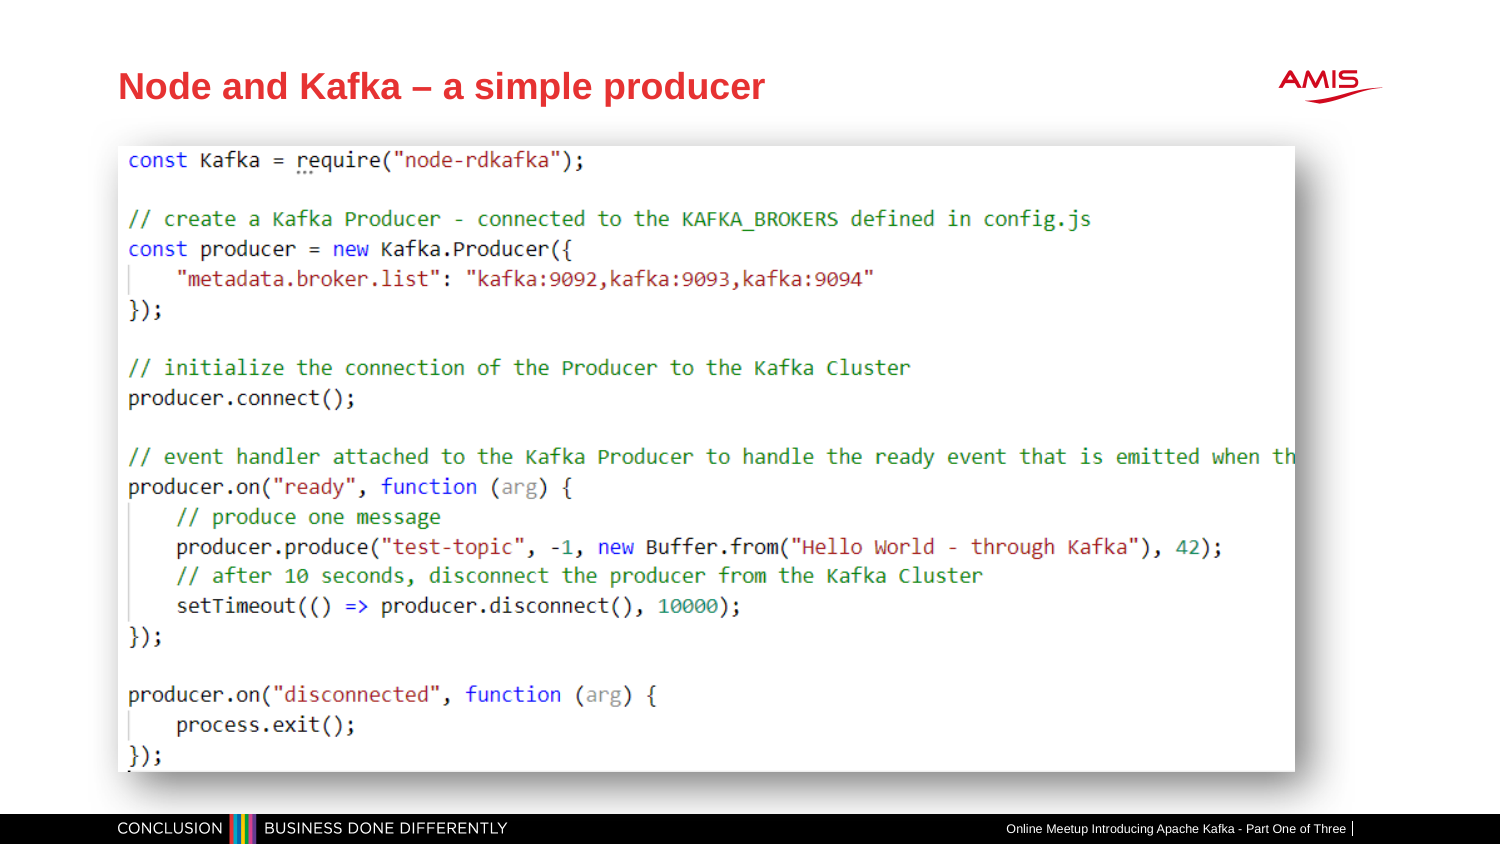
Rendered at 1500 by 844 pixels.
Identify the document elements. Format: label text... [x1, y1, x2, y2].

title Node and Kafka – a simple producer [118, 47, 1205, 130]
picture [239, 814, 1500, 844]
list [118, 146, 1295, 772]
picture [1205, 58, 1388, 106]
footer Online Meetup Introducing Apache Kafka - Part One of Three [814, 820, 1347, 839]
picture [0, 814, 236, 844]
